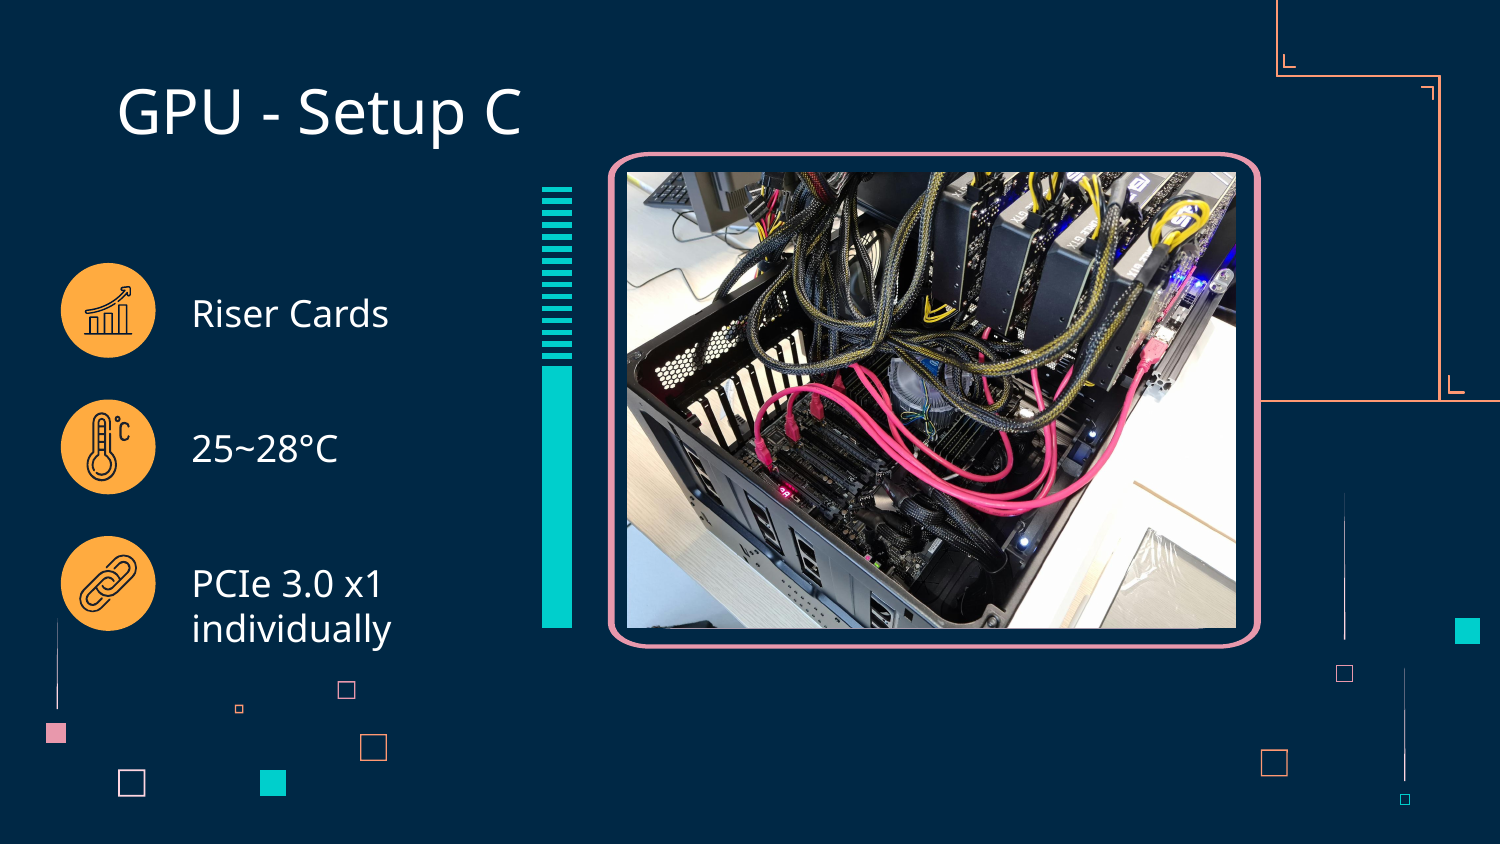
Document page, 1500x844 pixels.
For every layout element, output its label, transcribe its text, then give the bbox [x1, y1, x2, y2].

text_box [541, 151, 1262, 649]
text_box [86, 411, 131, 482]
text_box [60, 262, 156, 358]
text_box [1260, 0, 1500, 402]
text_box [60, 536, 156, 631]
text_box [91, 491, 126, 495]
title GPU - Setup C [101, 67, 543, 163]
picture [627, 172, 1236, 629]
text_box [77, 554, 139, 613]
list Riser Cards 25~28°C PCIe 3.0 x1 individually [101, 275, 536, 619]
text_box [83, 285, 133, 335]
text_box [60, 399, 156, 488]
